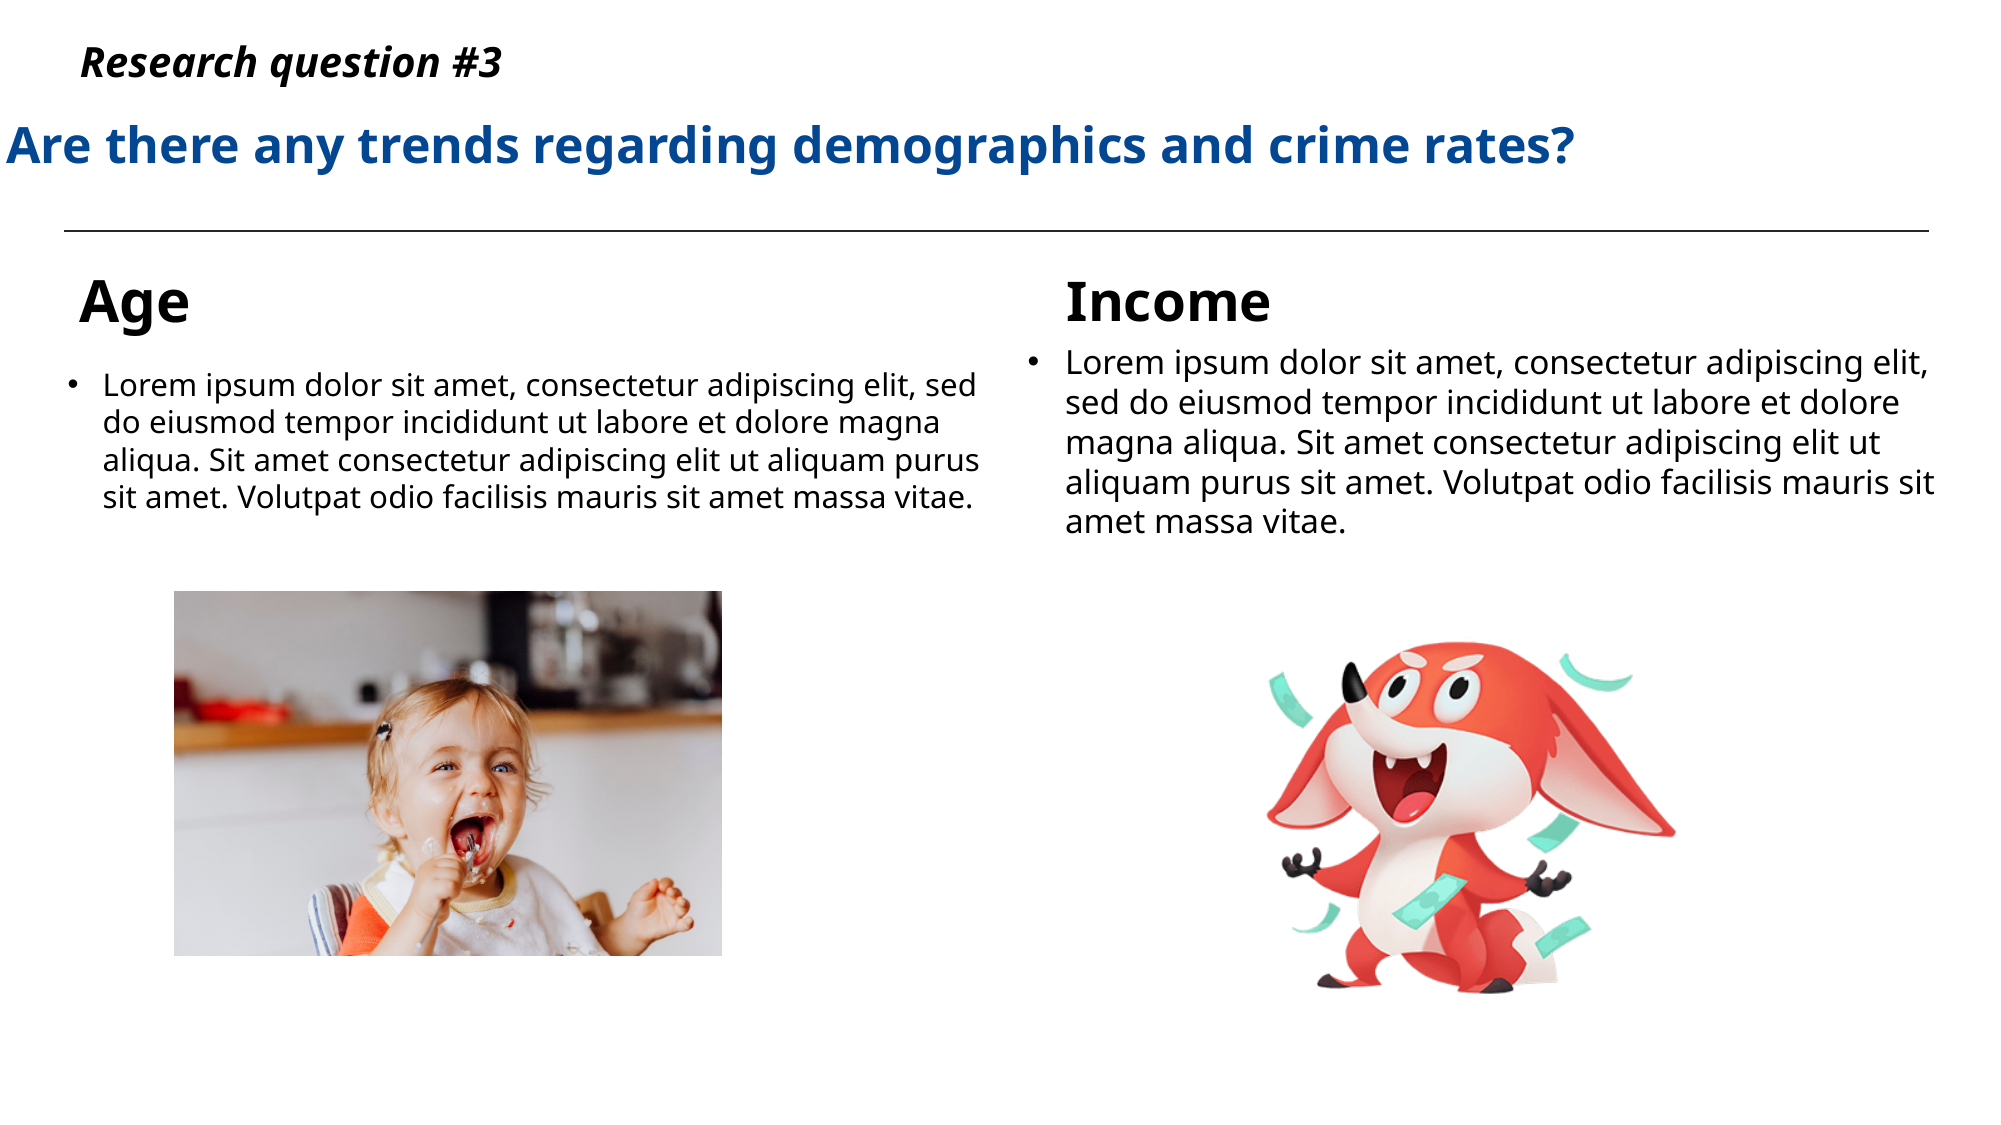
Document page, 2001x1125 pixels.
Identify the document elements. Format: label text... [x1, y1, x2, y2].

list Age [64, 252, 933, 343]
picture [1201, 533, 1703, 1035]
list Income [1051, 266, 1871, 342]
text_box Research question #3 [64, 23, 832, 94]
title Are there any trends regarding demographics and crime rates? [0, 145, 1724, 236]
list Lorem ipsum dolor sit amet, consectetur adipiscing elit, sed do eiusmod tempor incididunt ut labore et dolore magna aliqua. Sit amet consectetur adipiscing elit ut aliquam purus sit amet. Volutpat odio facilisis mauris sit amet massa vitae. [52, 357, 997, 550]
picture [174, 591, 722, 956]
list Lorem ipsum dolor sit amet, consectetur adipiscing elit, sed do eiusmod tempor incididunt ut labore et dolore magna aliqua. Sit amet consectetur adipiscing elit ut aliquam purus sit amet. Volutpat odio facilisis mauris sit amet massa vitae. [1012, 333, 1957, 559]
